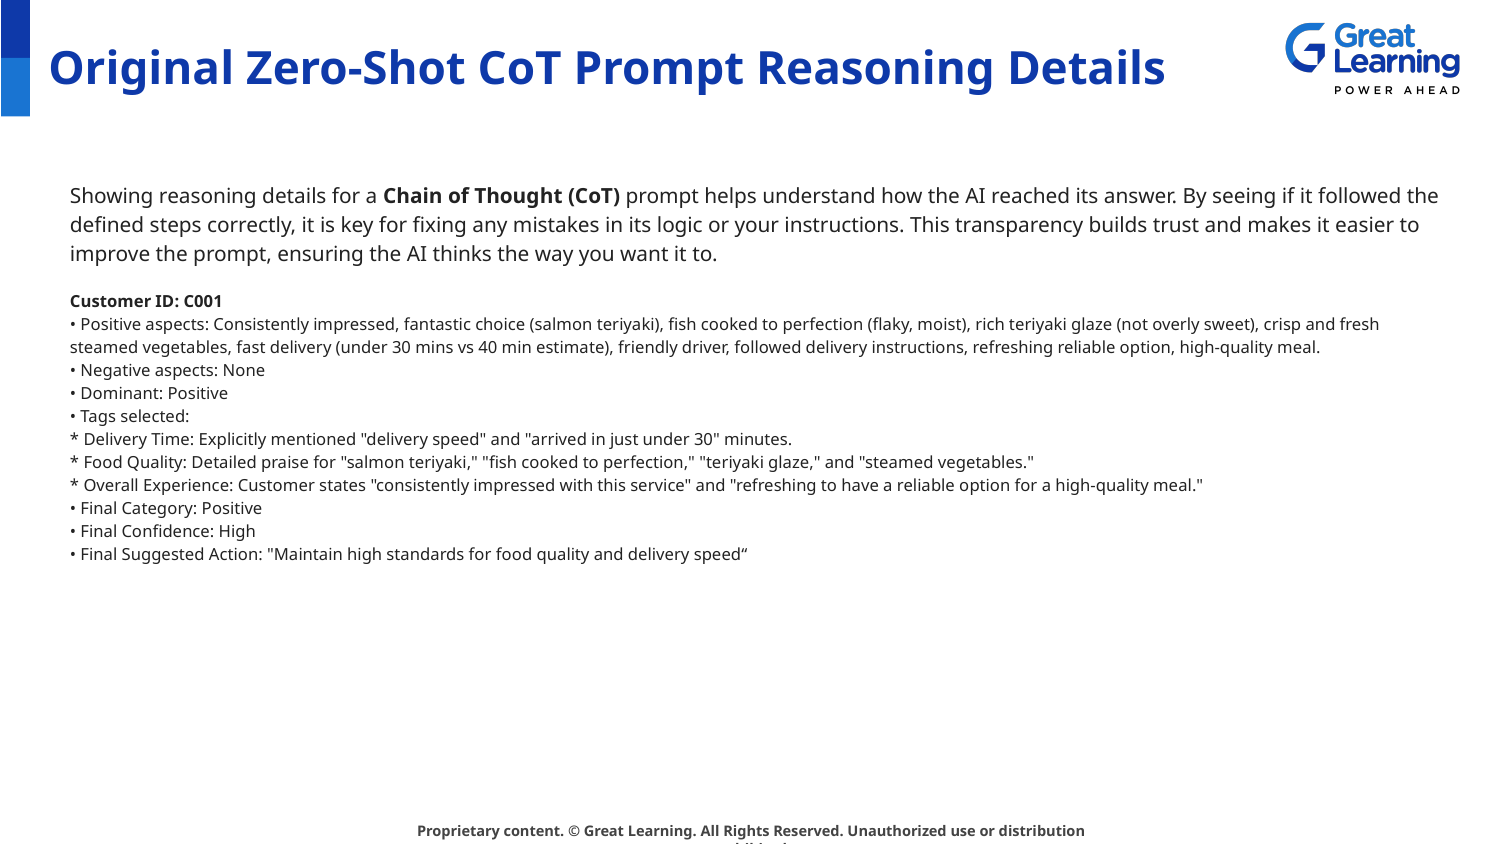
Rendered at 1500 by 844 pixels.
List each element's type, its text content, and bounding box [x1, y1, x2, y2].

picture [1258, 11, 1487, 106]
title Original Zero-Shot CoT Prompt Reasoning Details [33, 23, 1431, 118]
list Showing reasoning details for a Chain of Thought (CoT) prompt helps understand how the AI reached its answer. By seeing if it followed the defined steps correctly, it is key for fixing any mistakes in its logic or your instructions. This transparency builds trust and makes it easier to improve the prompt, ensuring the AI thinks the way you want it to. Customer ID: C001 • Positive aspects: Consistently impressed, fantastic choice (salmon teriyaki), fish cooked to perfection (flaky, moist), rich teriyaki glaze (not overly sweet), crisp and fresh steamed vegetables, fast delivery (under 30 mins vs 40 min estimate), friendly driver, followed delivery instructions, refreshing reliable option, high-quality meal. • Negative aspects: None • Dominant: Positive • Tags selected: * Delivery Time: Explicitly mentioned "delivery speed" and "arrived in just under 30" minutes. * Food Quality: Detailed praise for "salmon teriyaki," "fish cooked to perfection," "teriyaki glaze," and "steamed vegetables." * Overall Experience: Customer states "consistently impressed with this service" and "refreshing to have a reliable option for a high-quality meal." • Final Category: Positive • Final Confidence: High • Final Suggested Action: "Maintain high standards for food quality and delivery speed“ [33, 164, 1468, 750]
